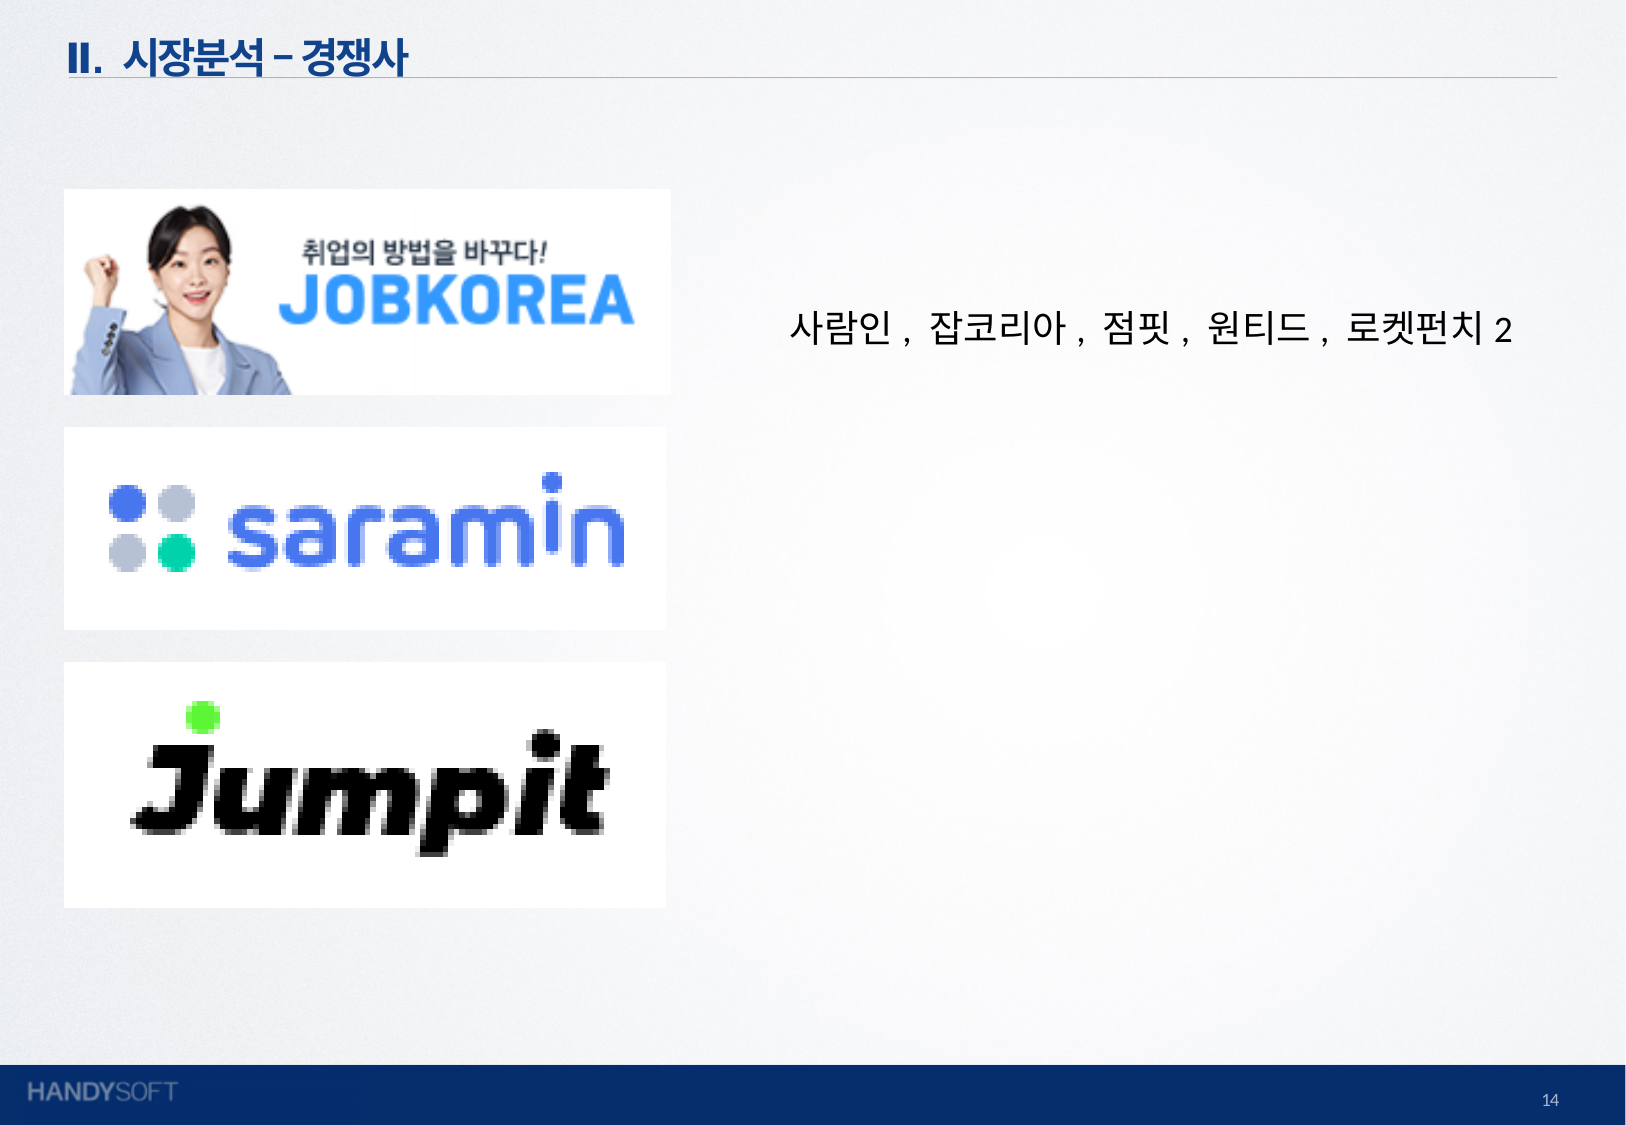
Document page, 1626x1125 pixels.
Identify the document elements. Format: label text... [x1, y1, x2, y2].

text_box 14 [1452, 1069, 1575, 1118]
picture [0, 0, 1626, 1125]
text_box Ⅱ. 시장분석 – 경쟁사 [50, 0, 830, 90]
text_box 사람인, 잡코리아, 점핏, 원티드, 로켓펀치2 [775, 297, 1528, 358]
